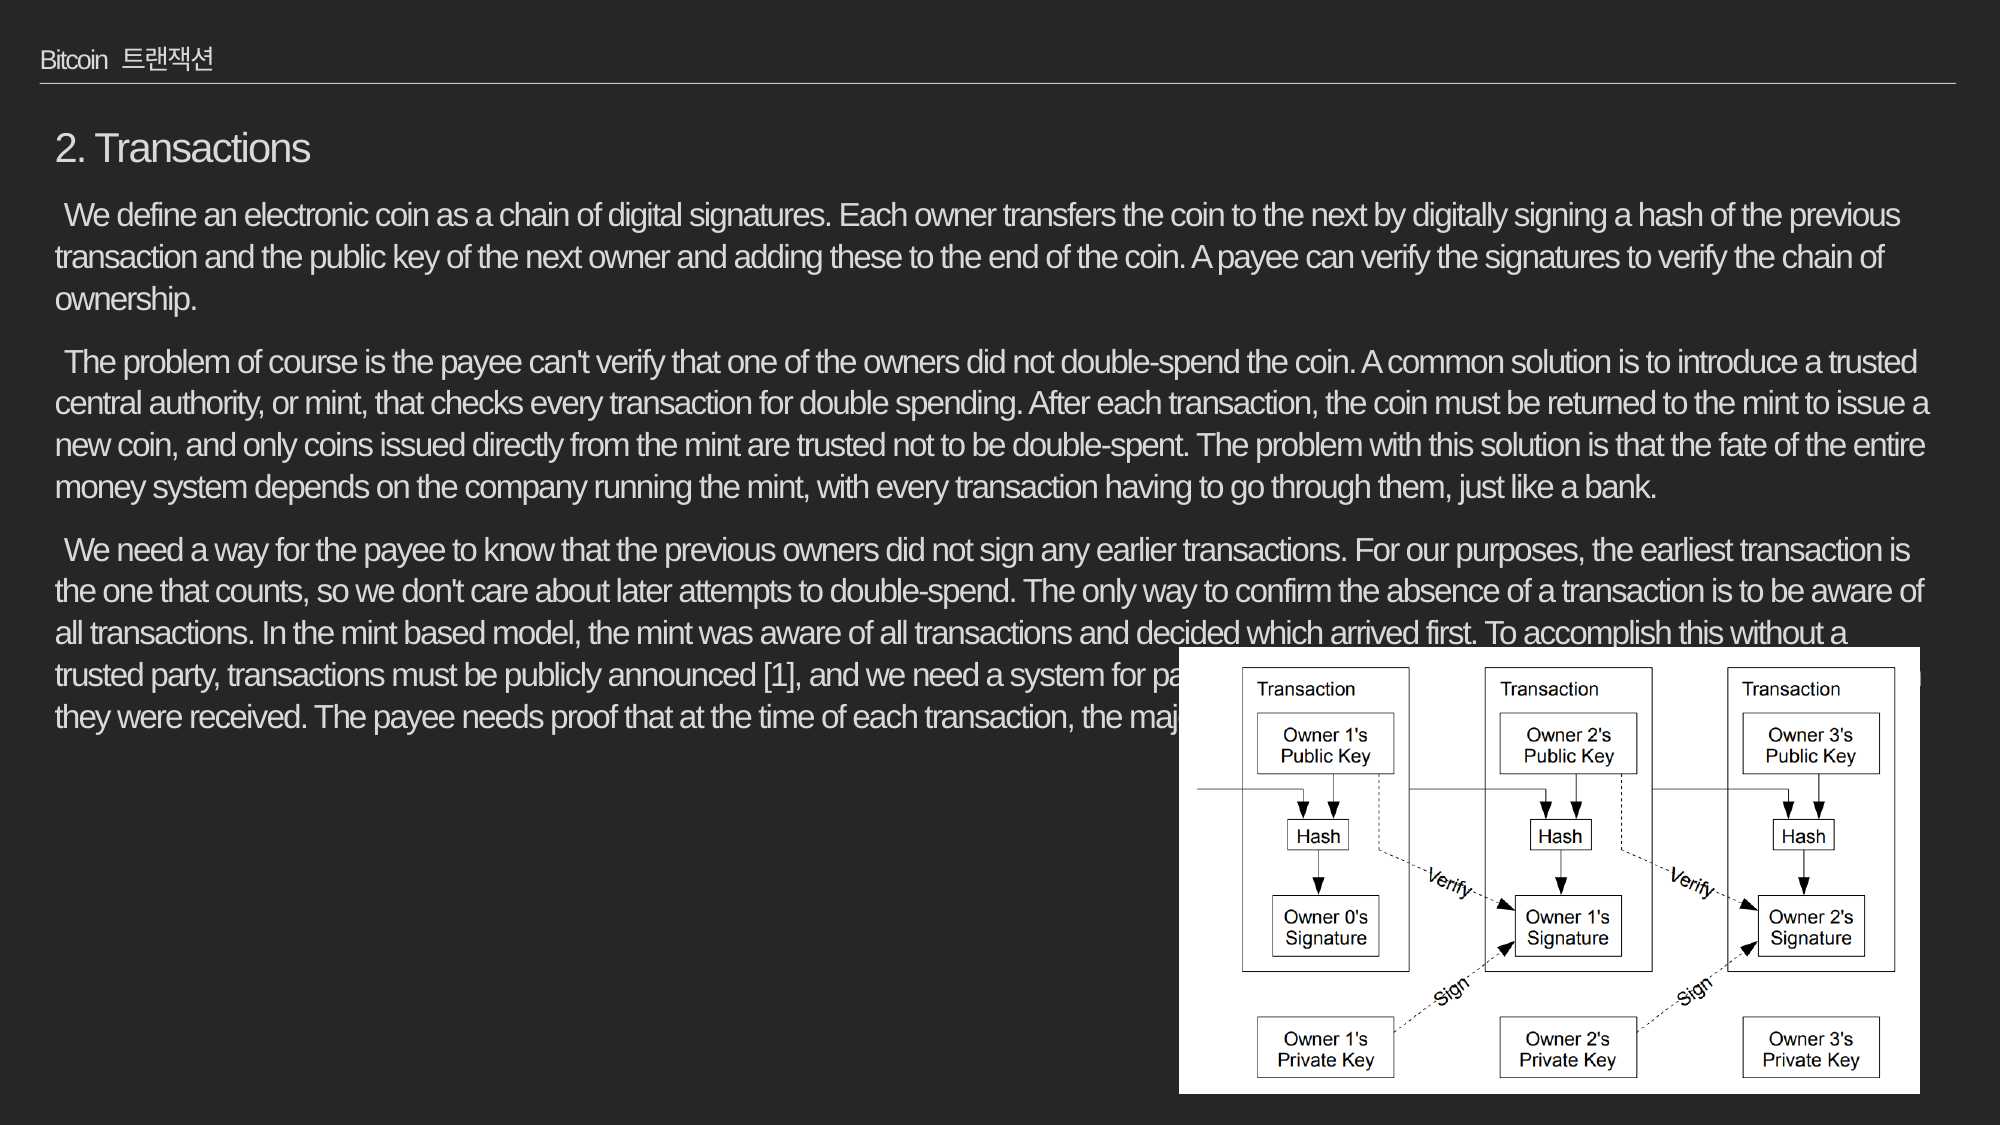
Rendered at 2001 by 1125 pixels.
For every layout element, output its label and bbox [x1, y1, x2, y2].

title [39, 31, 1961, 84]
picture [1179, 647, 1920, 1094]
list [39, 110, 1957, 1100]
